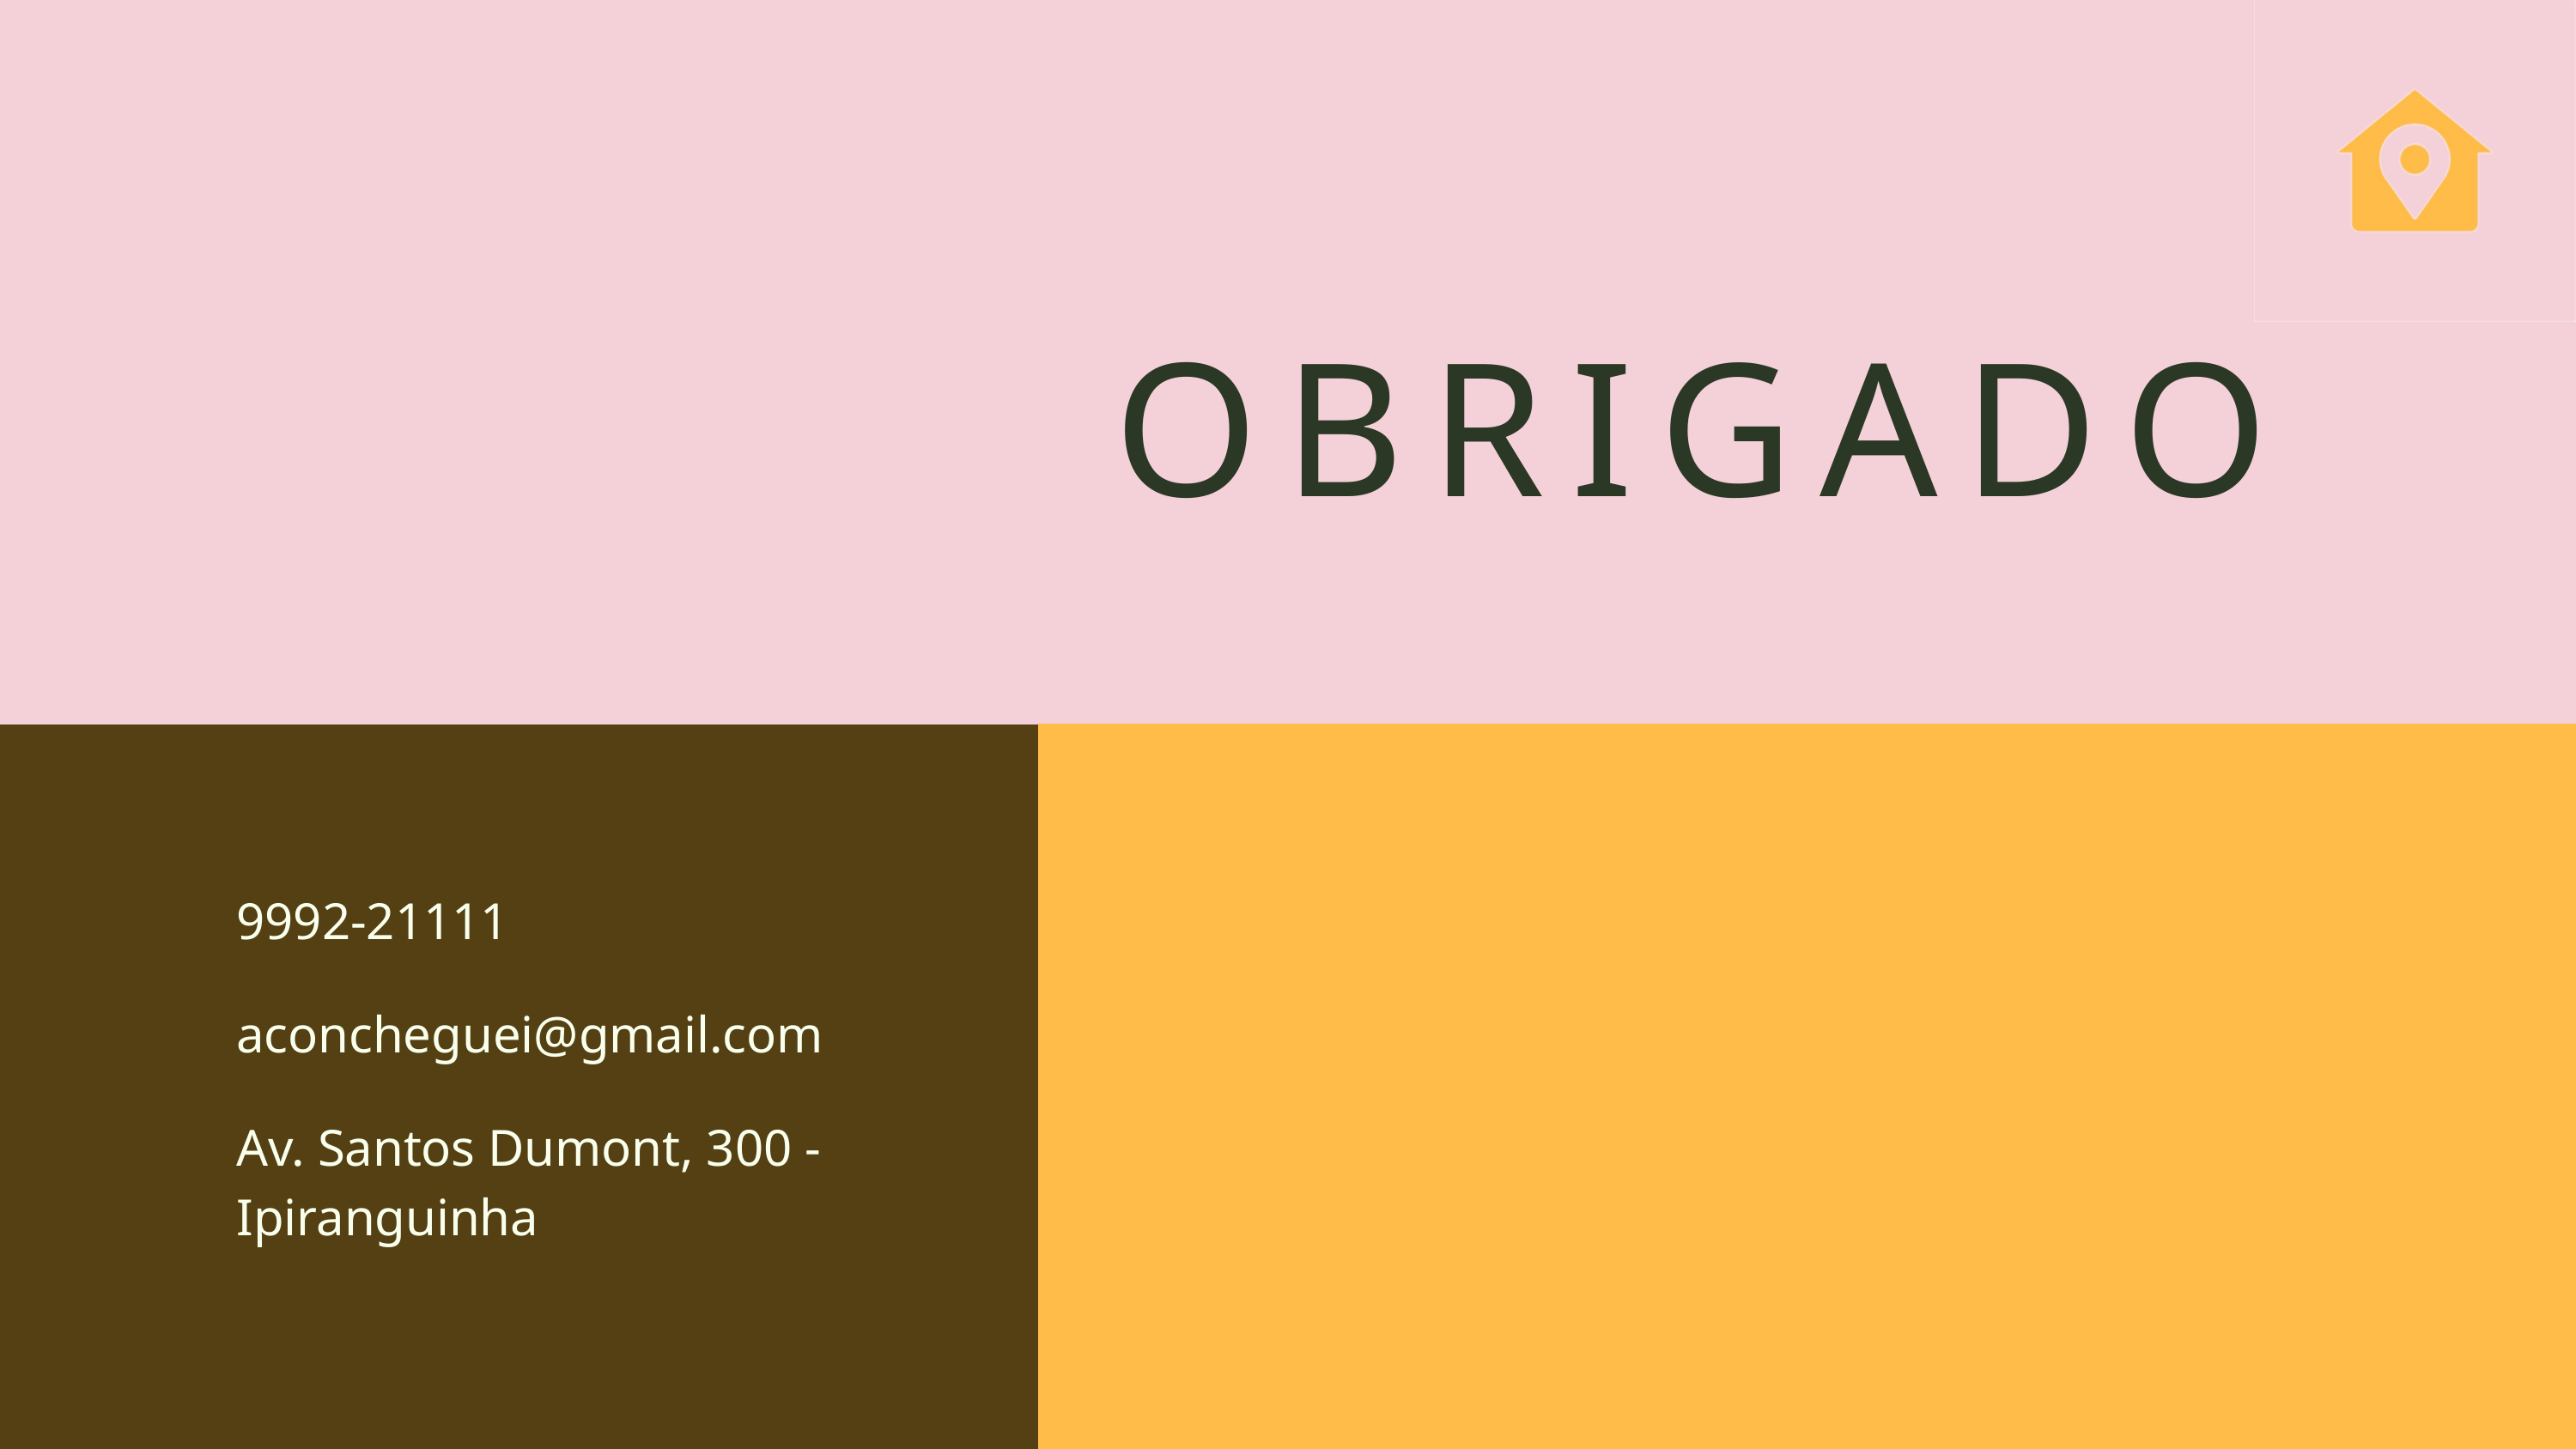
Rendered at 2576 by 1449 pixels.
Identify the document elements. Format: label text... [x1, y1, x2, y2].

text_box [2254, 0, 2576, 322]
text_box OBRIGADO [690, 349, 2270, 534]
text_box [1037, 724, 2576, 1449]
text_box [0, 724, 1034, 1449]
